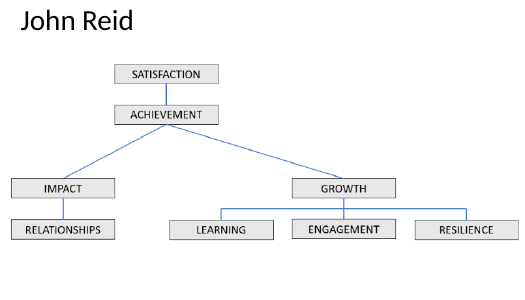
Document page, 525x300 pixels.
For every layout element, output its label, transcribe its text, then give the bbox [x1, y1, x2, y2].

picture [0, 49, 525, 251]
title John Reid [5, 5, 453, 37]
